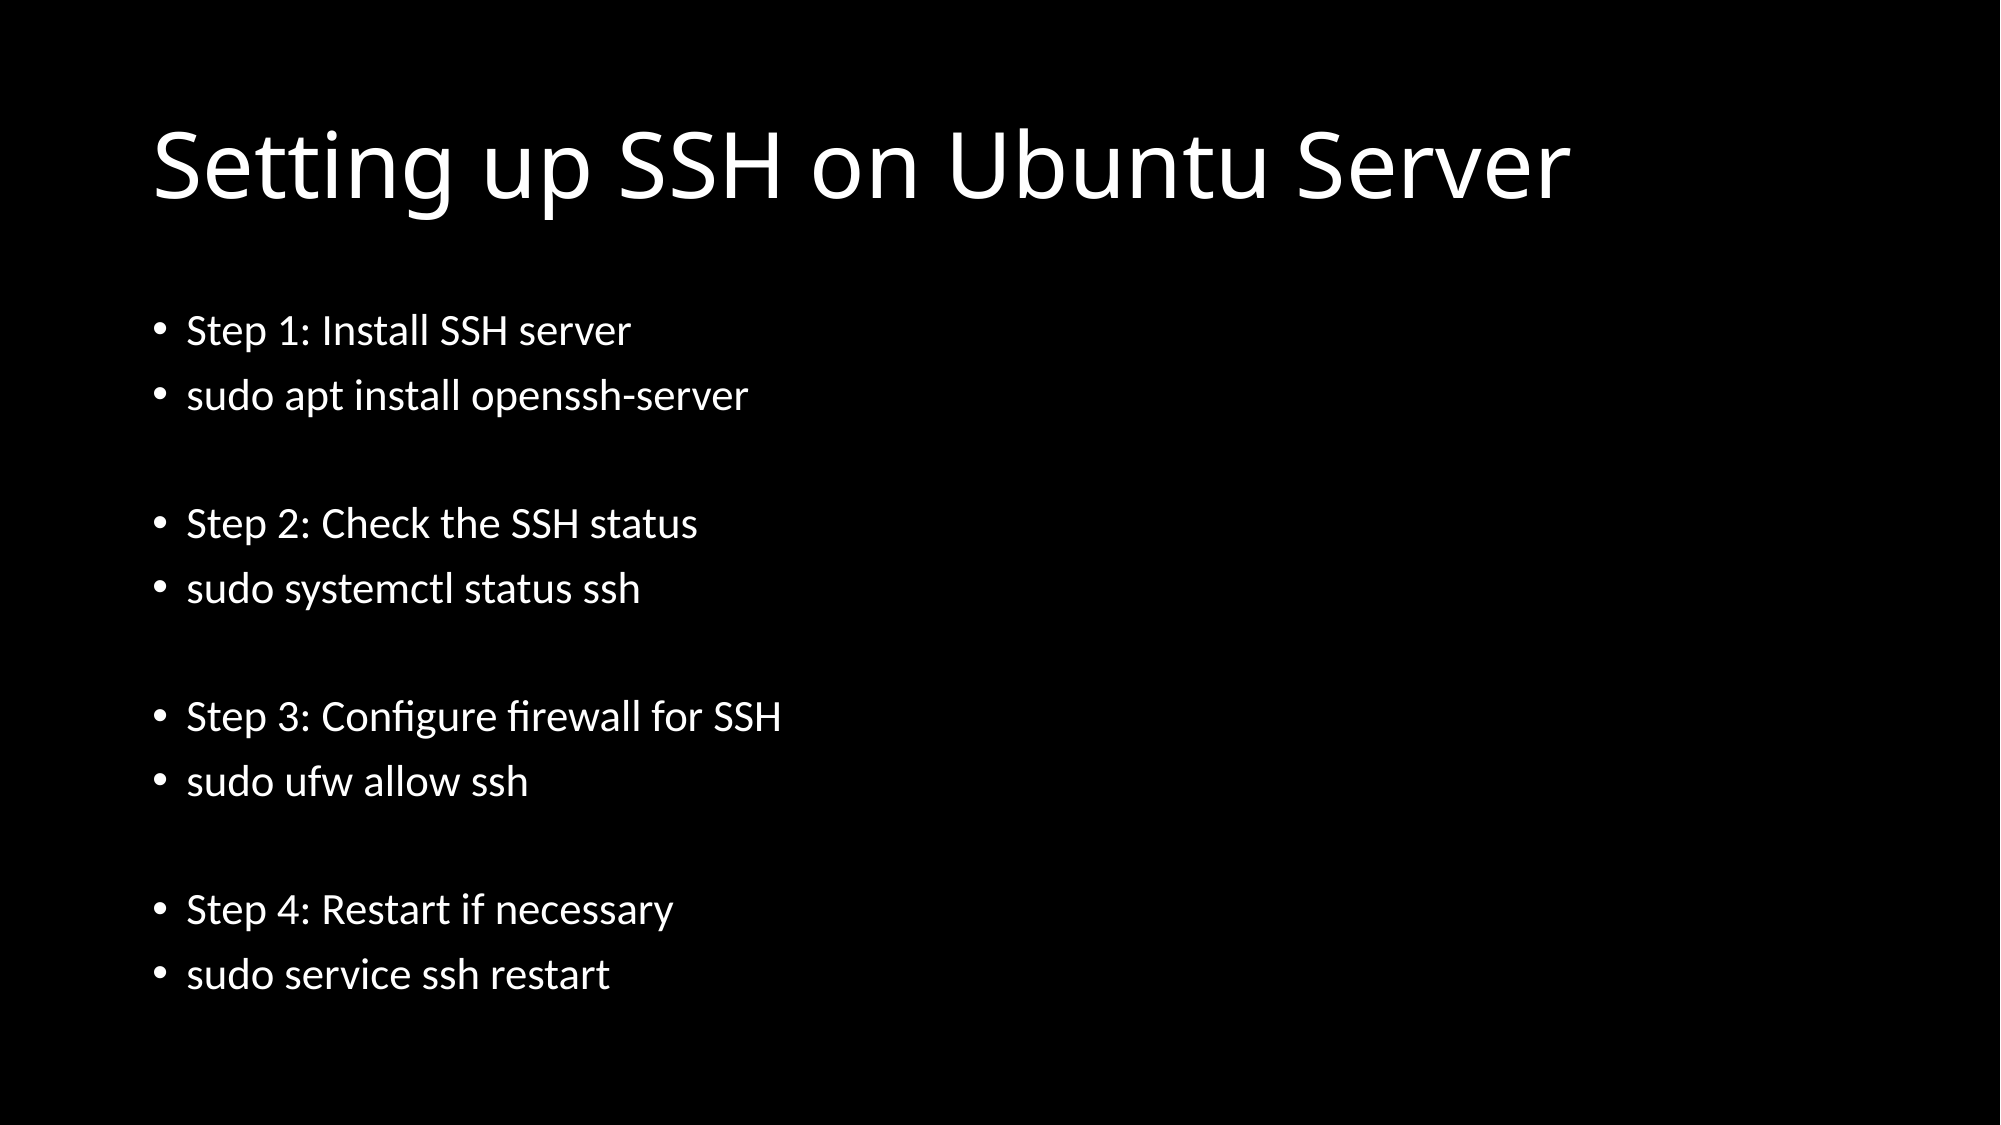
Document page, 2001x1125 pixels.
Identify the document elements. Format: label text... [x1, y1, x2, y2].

list Step 1: Install SSH server sudo apt install openssh-server Step 2: Check the SSH status sudo systemctl status ssh Step 3: Configure firewall for SSH sudo ufw allow ssh Step 4: Restart if necessary sudo service ssh restart [137, 299, 1863, 1014]
title Setting up SSH on Ubuntu Server [137, 59, 1863, 278]
